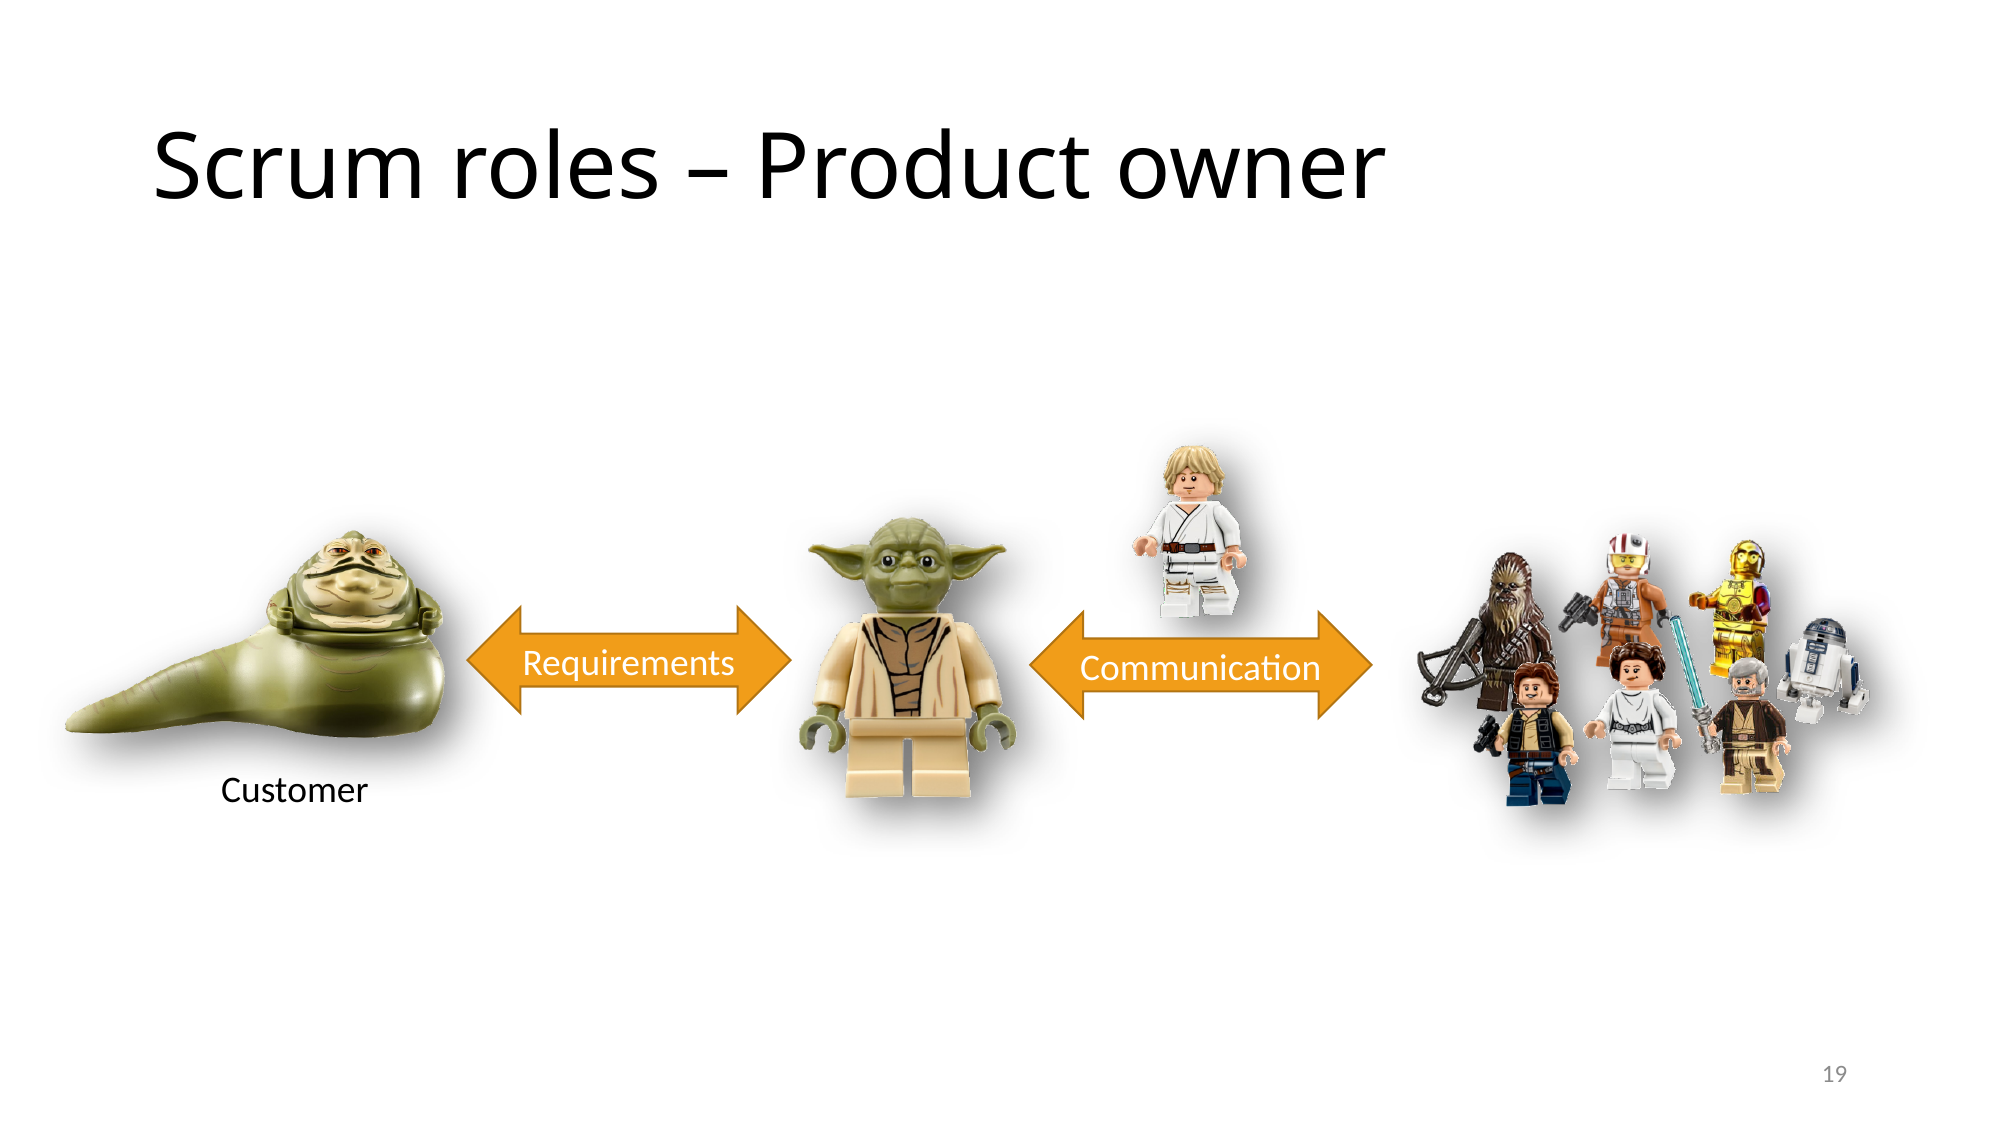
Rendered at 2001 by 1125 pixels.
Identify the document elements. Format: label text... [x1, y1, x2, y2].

picture [775, 491, 1031, 819]
picture [31, 525, 467, 746]
text_box Communication [1031, 609, 1374, 721]
picture [1397, 511, 1887, 819]
slide_number 19 [1412, 1042, 1863, 1103]
text_box Customer [206, 757, 409, 818]
title Scrum roles – Product owner [137, 59, 1863, 278]
text_box Requirements [467, 604, 775, 716]
picture [1121, 434, 1269, 636]
